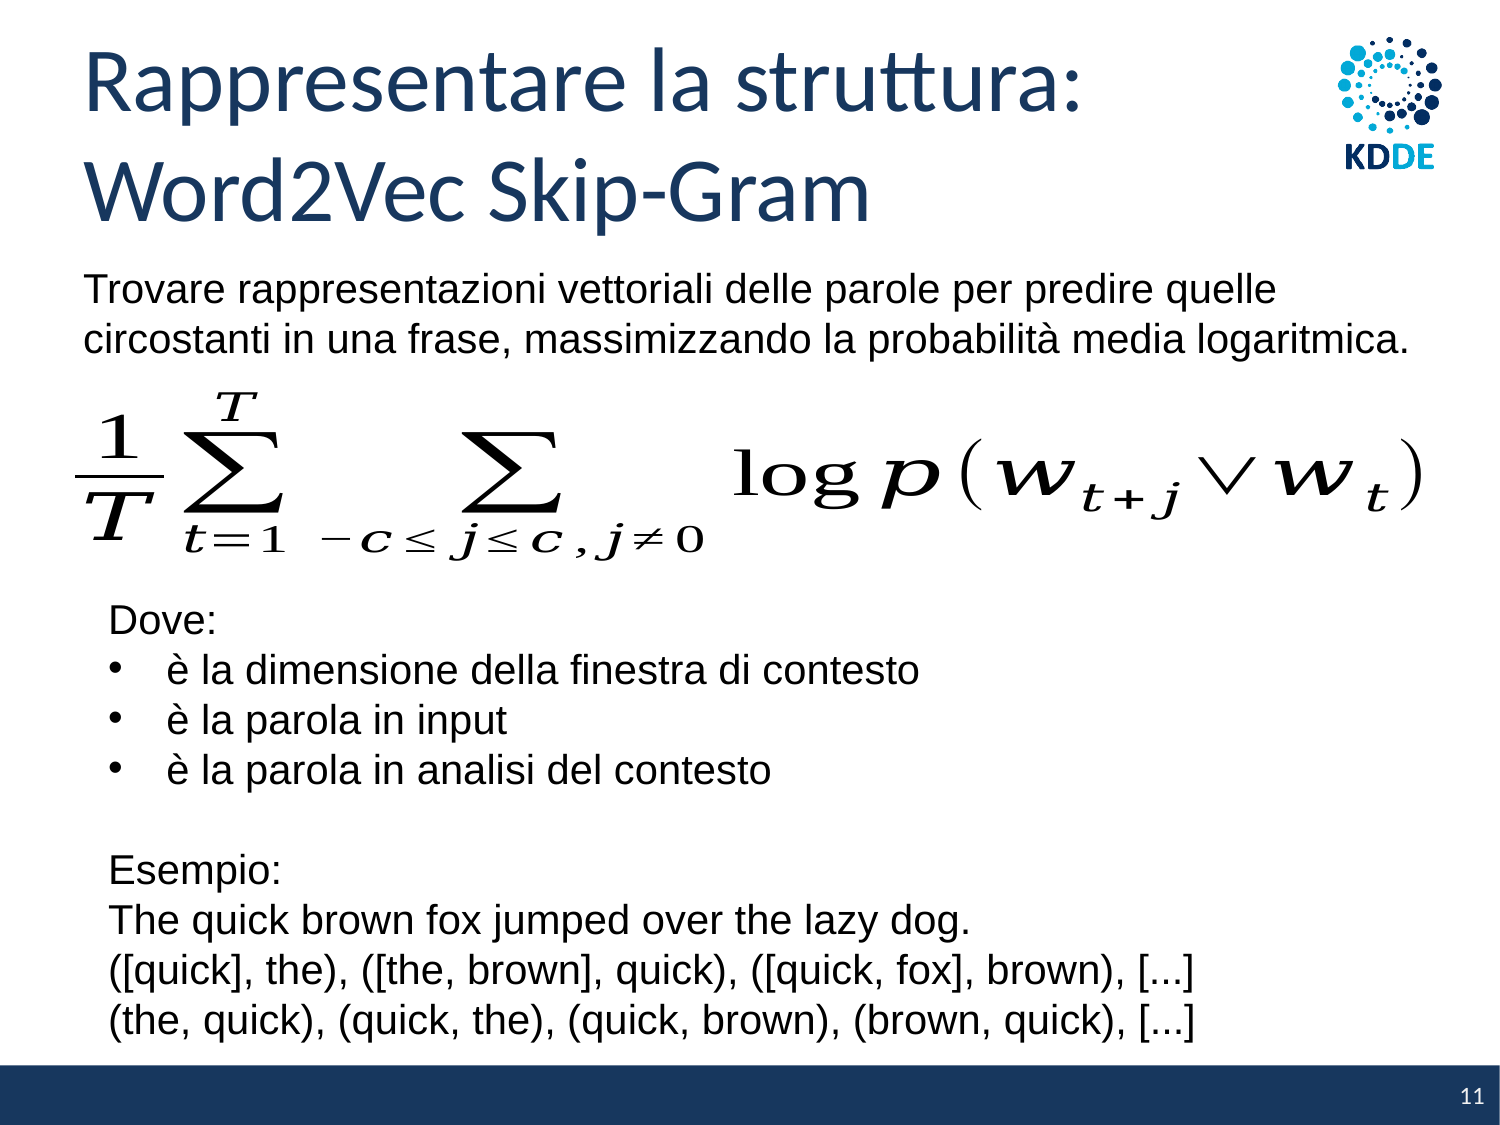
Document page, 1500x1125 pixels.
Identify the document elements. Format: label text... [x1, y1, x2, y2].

text_box Trovare rappresentazioni vettoriali delle parole per predire quelle circostanti in una frase, massimizzando la probabilità media logaritmica. [68, 254, 1429, 388]
text_box 11 [1149, 1065, 1500, 1125]
text_box Rappresentare la struttura: Word2Vec Skip-Gram [68, 36, 1252, 223]
picture [1337, 36, 1443, 171]
